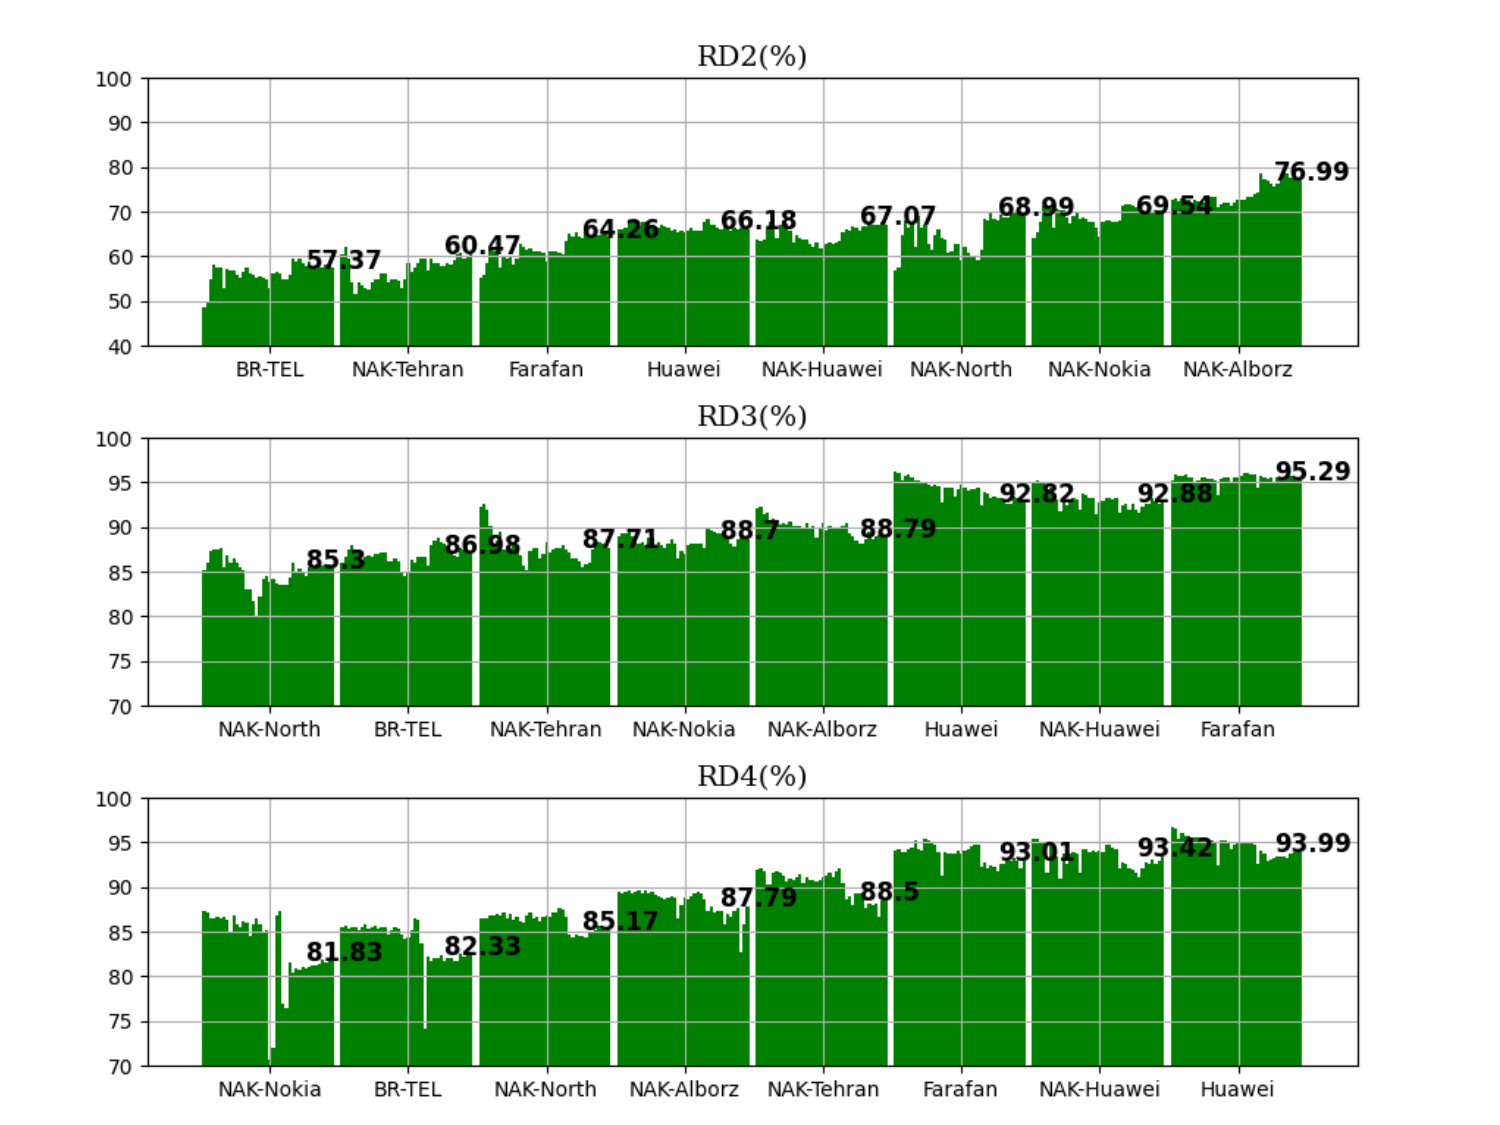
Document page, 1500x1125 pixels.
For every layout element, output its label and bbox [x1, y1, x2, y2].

picture [70, 404, 1421, 745]
picture [70, 764, 1421, 1105]
picture [70, 44, 1421, 385]
